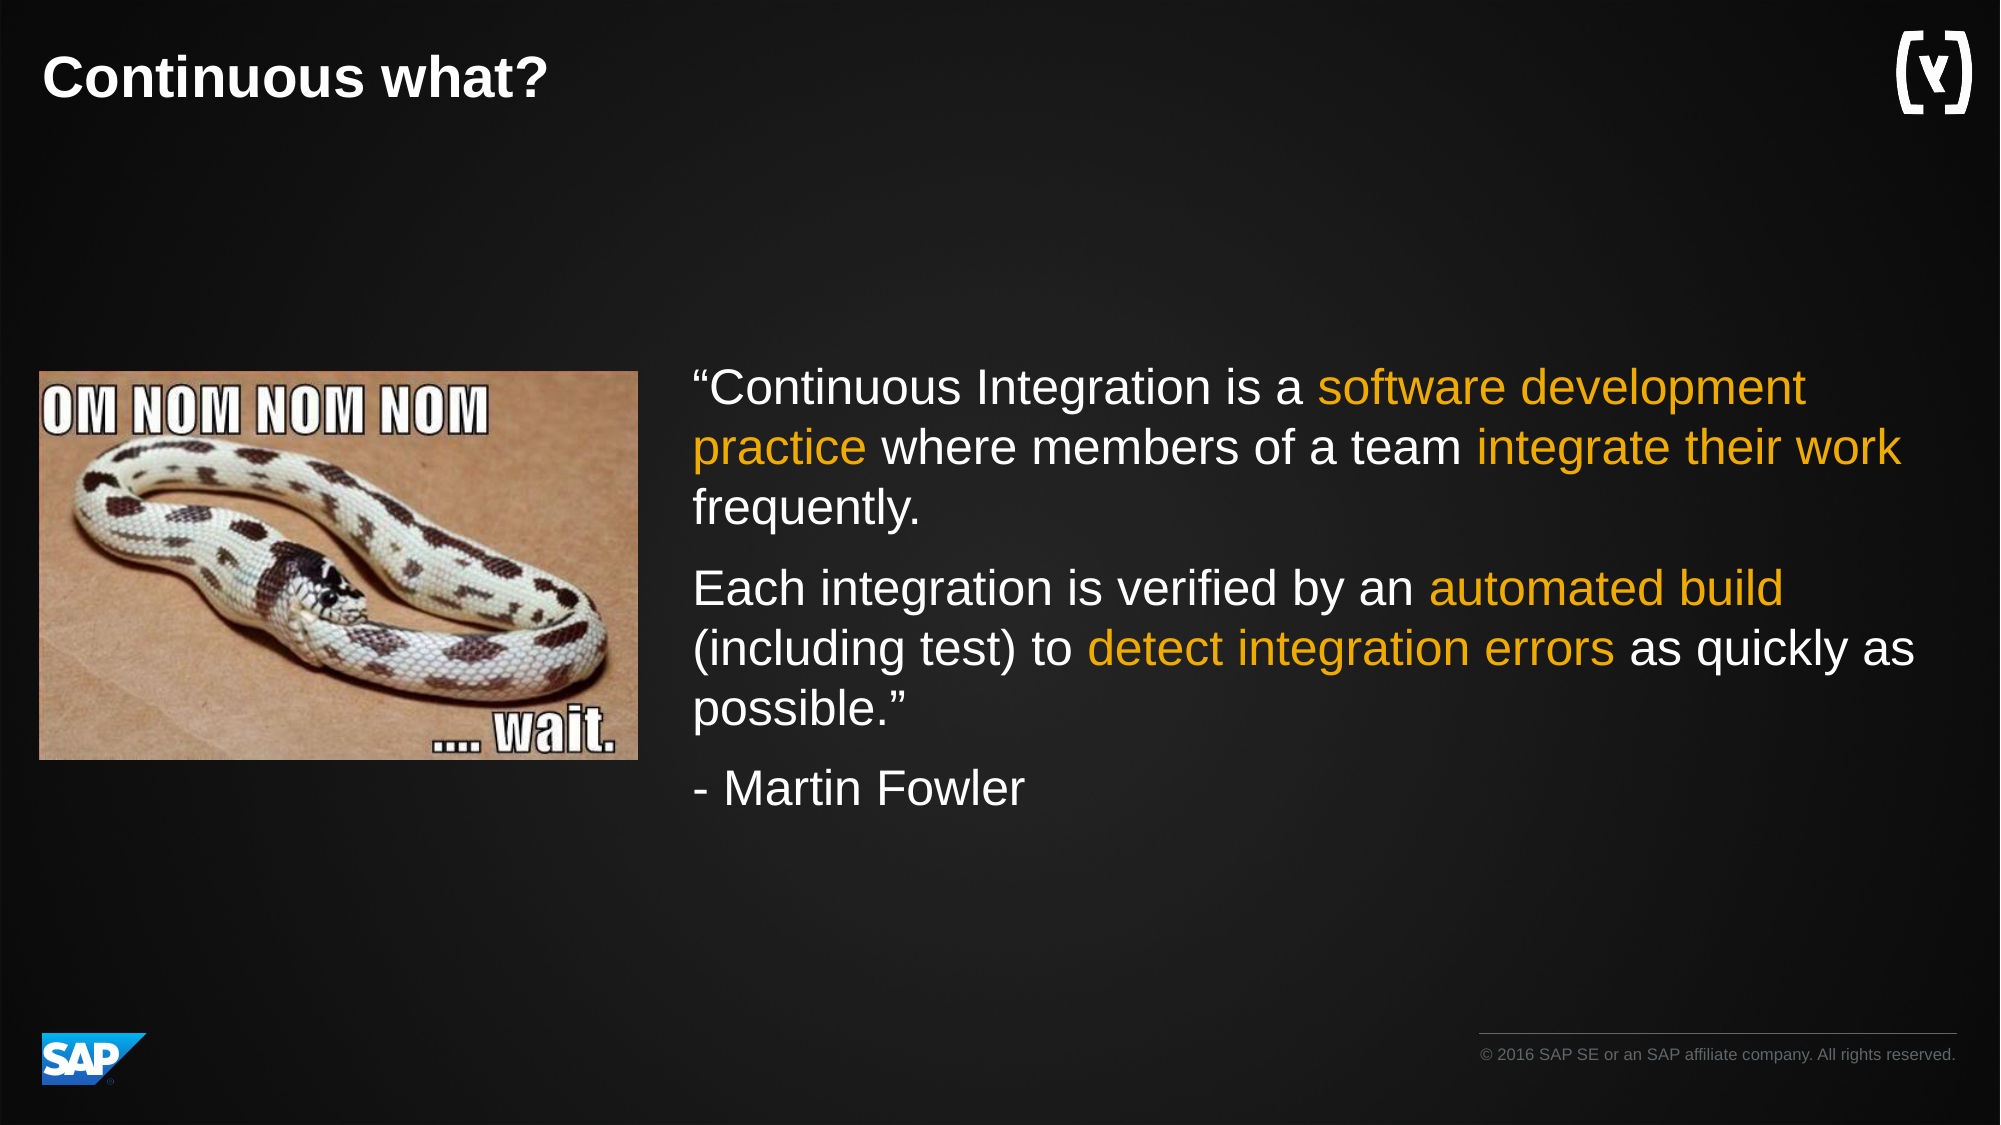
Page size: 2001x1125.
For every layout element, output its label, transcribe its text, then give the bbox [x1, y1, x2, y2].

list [39, 356, 638, 775]
list “Continuous Integration is a software development practice where members of a team integrate their work frequently. Each integration is verified by an automated build (including test) to detect integration errors as quickly as possible.” - Martin Fowler [692, 354, 1947, 771]
title Continuous what? [42, 46, 1874, 171]
picture [0, 0, 2000, 1125]
